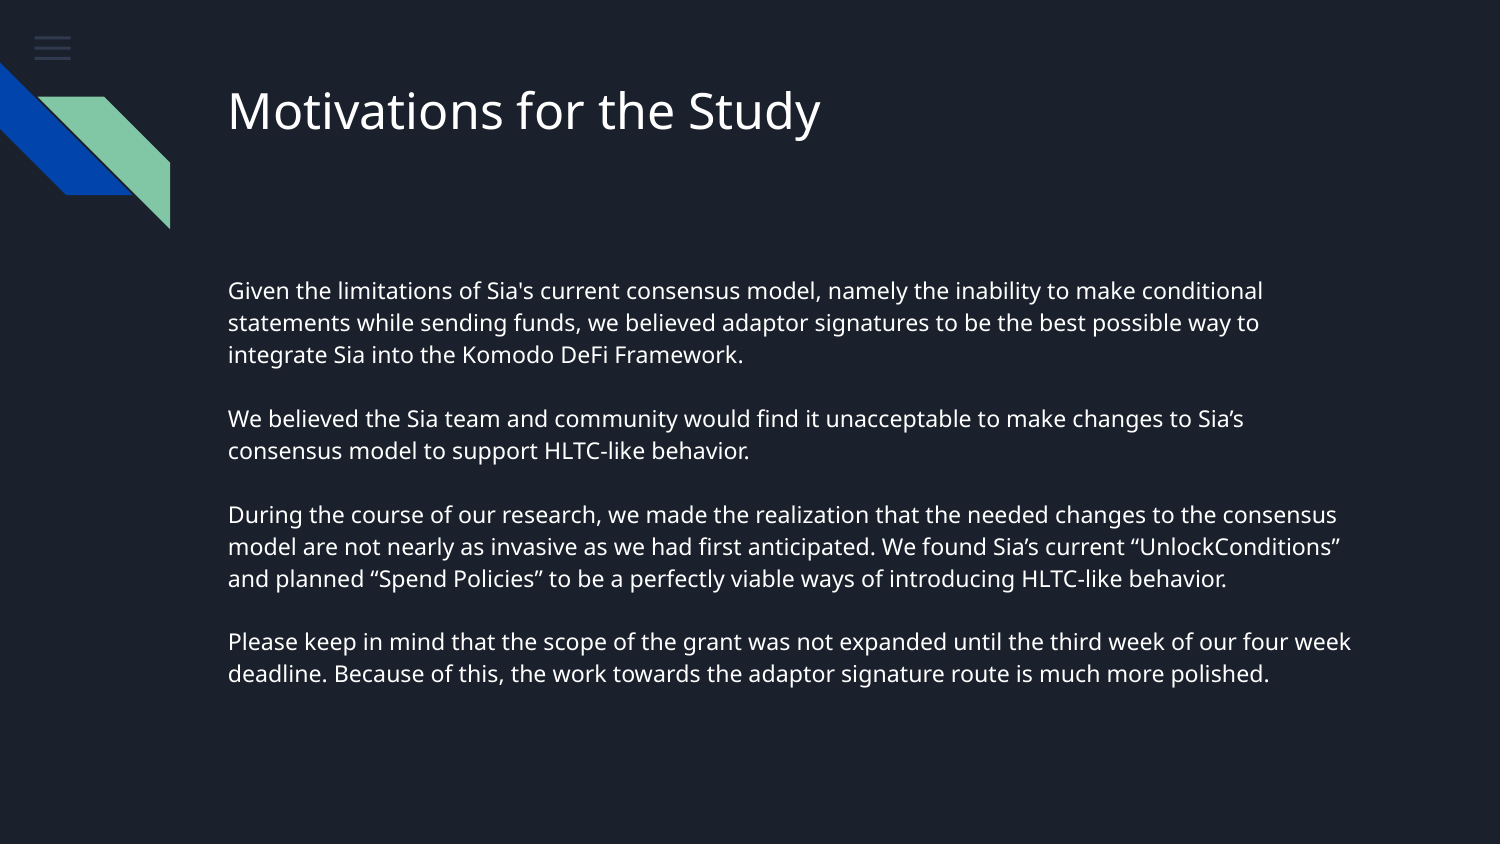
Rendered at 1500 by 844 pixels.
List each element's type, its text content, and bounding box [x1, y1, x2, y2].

list Given the limitations of Sia's current consensus model, namely the inability to make conditional statements while sending funds, we believed adaptor signatures to be the best possible way to integrate Sia into the Komodo DeFi Framework. We believed the Sia team and community would find it unacceptable to make changes to Sia’s consensus model to support HLTC-like behavior. During the course of our research, we made the realization that the needed changes to the consensus model are not nearly as invasive as we had first anticipated. We found Sia’s current “UnlockConditions” and planned “Spend Policies” to be a perfectly viable ways of introducing HLTC-like behavior. Please keep in mind that the scope of the grant was not expanded until the third week of our four week deadline. Because of this, the work towards the adaptor signature route is much more polished. [212, 257, 1368, 735]
title Motivations for the Study [212, 64, 1368, 215]
